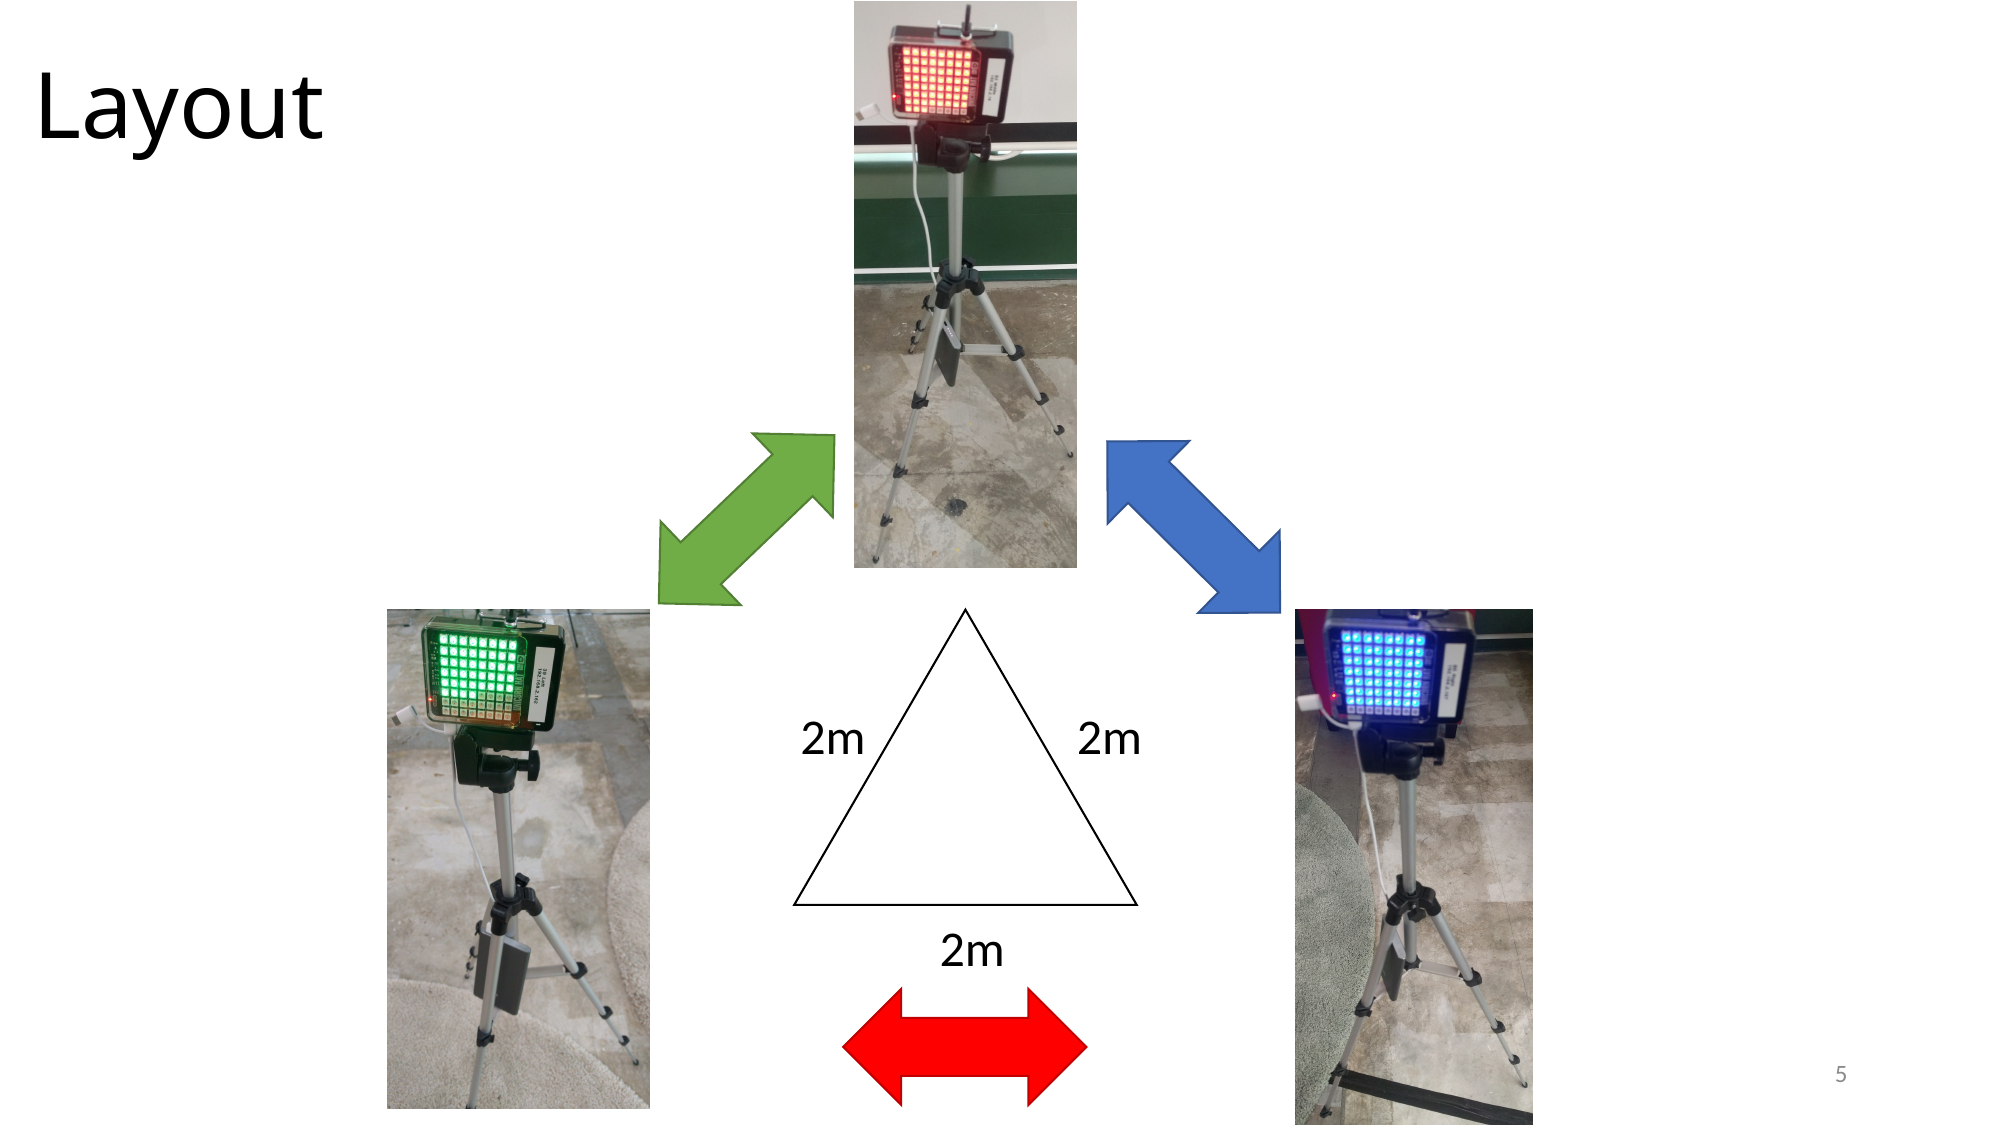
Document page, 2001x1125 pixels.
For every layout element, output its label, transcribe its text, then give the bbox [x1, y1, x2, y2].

text_box 2m [1062, 696, 1158, 772]
picture [854, 1, 1077, 568]
slide_number 5 [1533, 1042, 1863, 1103]
text_box [792, 607, 1139, 906]
text_box [841, 986, 1088, 1108]
text_box [657, 432, 836, 607]
text_box [1106, 439, 1282, 614]
picture [1294, 609, 1533, 1125]
text_box 2m [785, 696, 881, 772]
picture [387, 609, 650, 1109]
title Layout [18, 0, 458, 218]
text_box 2m [924, 909, 1020, 984]
